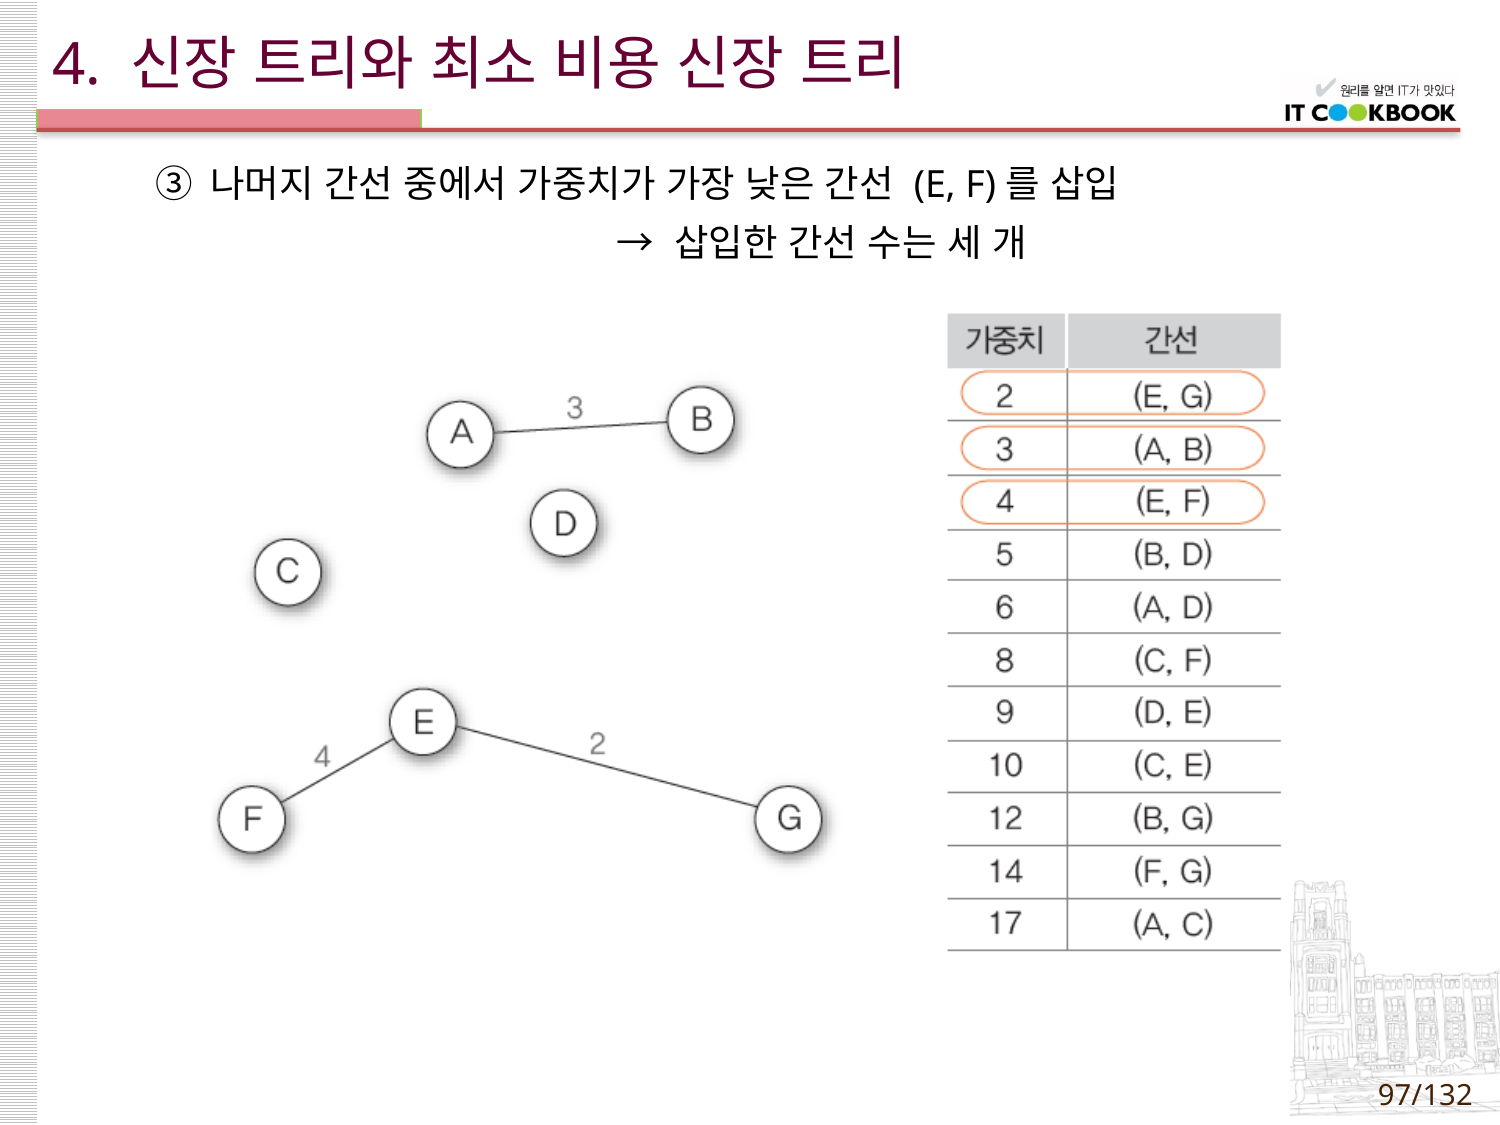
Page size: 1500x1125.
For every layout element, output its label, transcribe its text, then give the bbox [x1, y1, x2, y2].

picture [1290, 874, 1500, 1125]
picture [1281, 75, 1459, 123]
title 4. 신장 트리와 최소 비용 신장 트리 [37, 13, 1278, 109]
picture [211, 305, 1289, 957]
list ③ 나머지 간선 중에서 가중치가 가장 낮은 간선 (E, F)를 삽입 → 삽입한 간선 수는 세 개 [37, 152, 1463, 1091]
